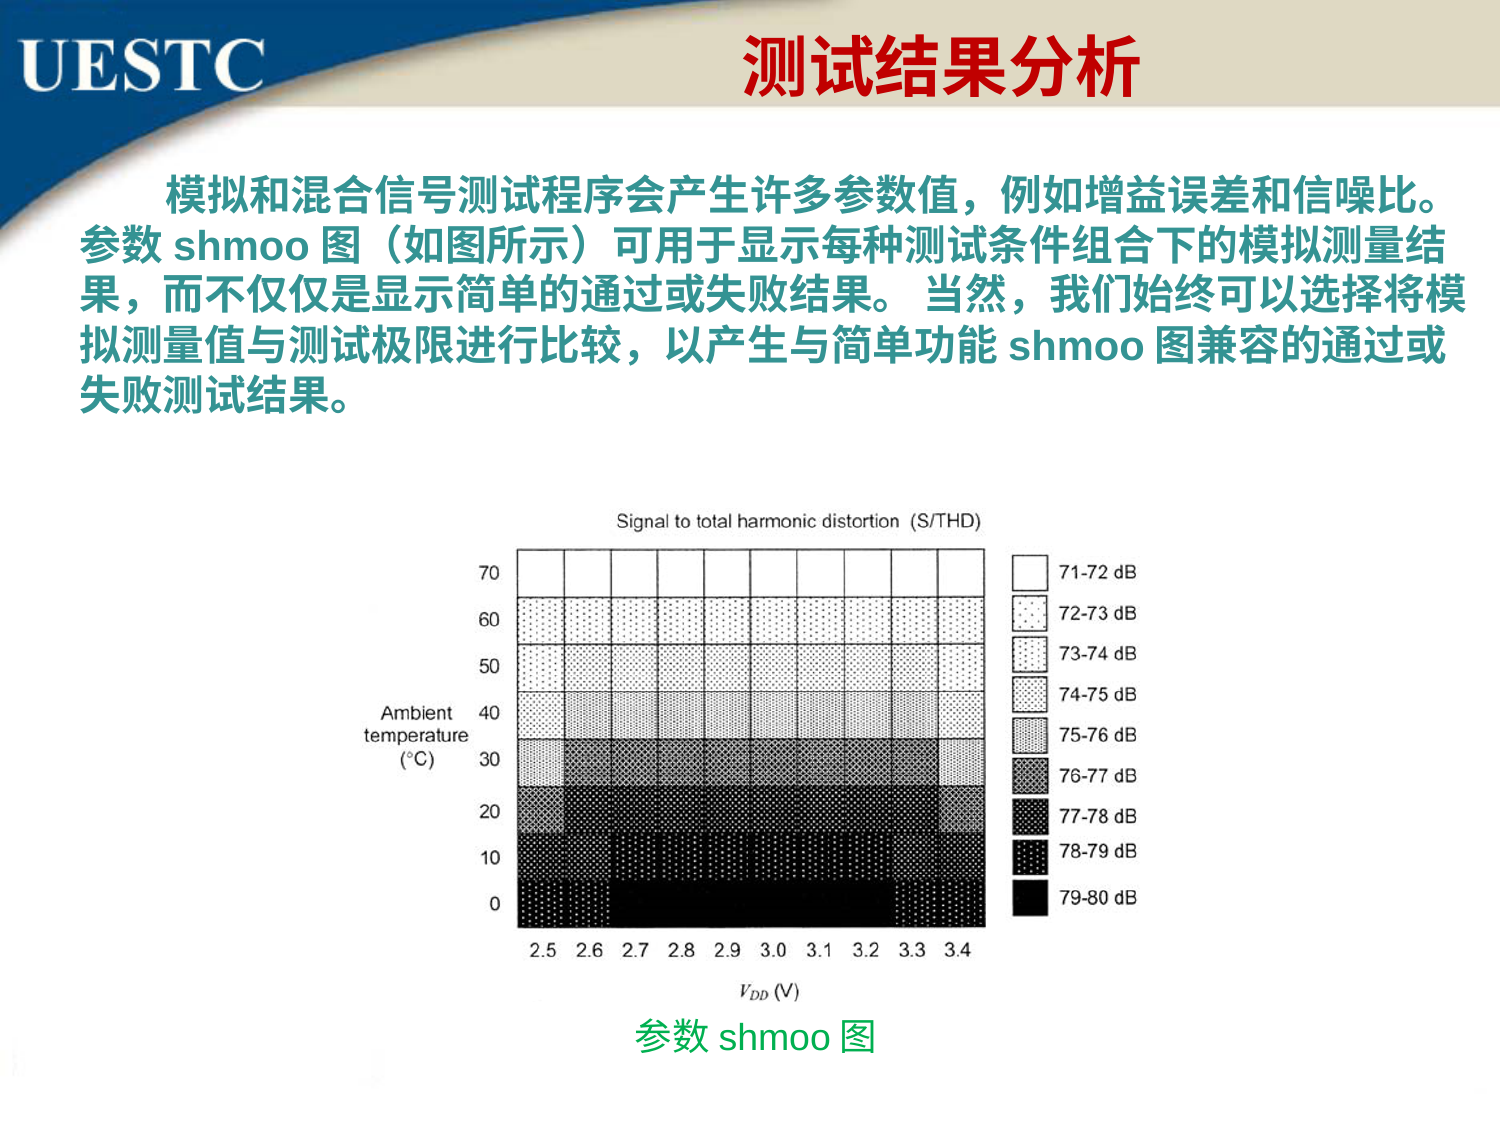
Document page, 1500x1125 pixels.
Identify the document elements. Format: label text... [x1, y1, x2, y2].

title 测试结果分析 [726, 0, 1500, 114]
text_box 参数shmoo图 [619, 1014, 892, 1065]
text_box 模拟和混合信号测试程序会产生许多参数值，例如增益误差和信噪比。 参数shmoo图（如图所示）可用于显示每种测试条件组合下的模拟测量结果，而不仅仅是显示简单的通过或失败结果。 当然，我们始终可以选择将模拟测量值与测试极限进行比较，以产生与简单功能shmoo图兼容的通过或失败测试结果。 [64, 160, 1500, 426]
picture [0, 0, 1500, 1125]
